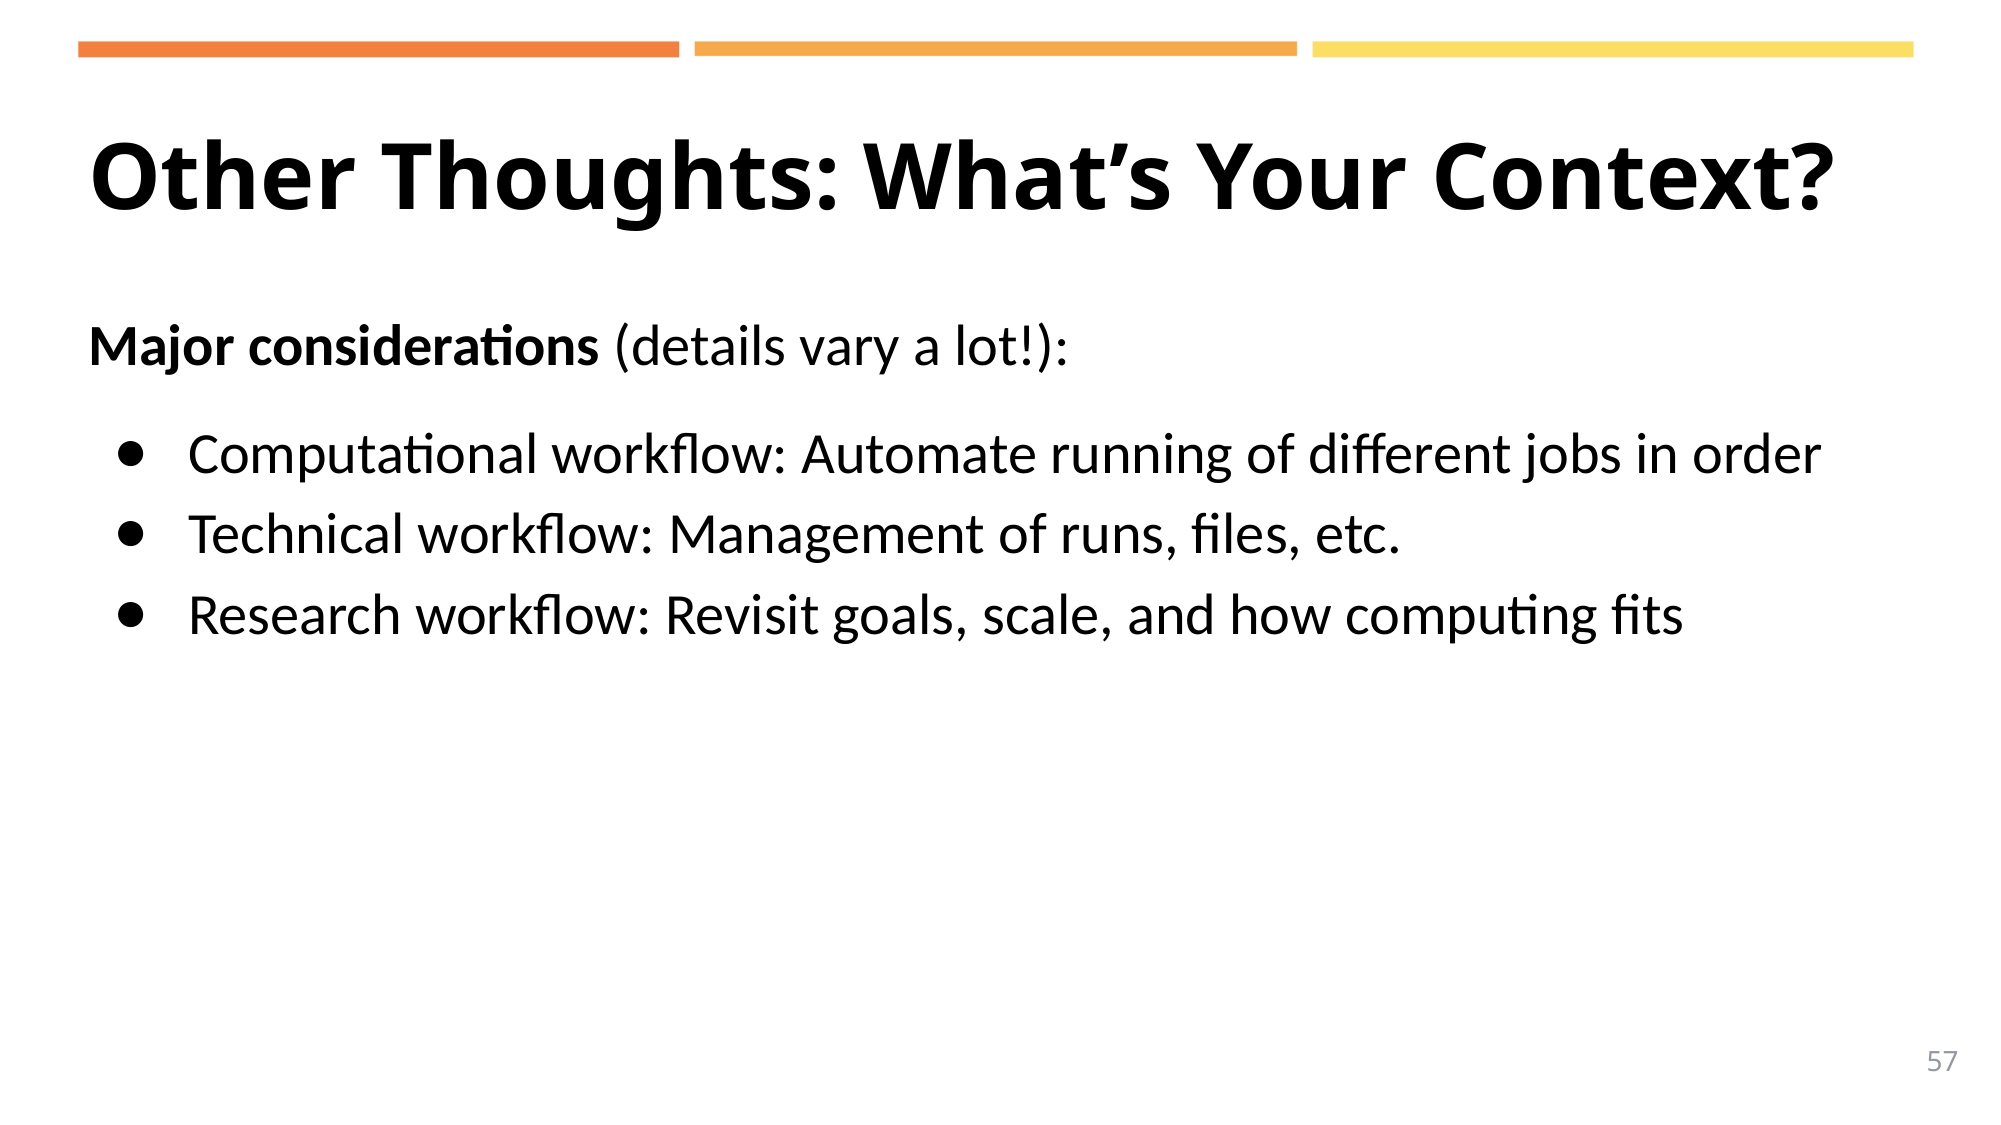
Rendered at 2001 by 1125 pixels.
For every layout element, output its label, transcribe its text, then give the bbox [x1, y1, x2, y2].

title Other Thoughts: What’s Your Context? [68, 97, 1932, 252]
picture [68, 27, 1932, 80]
list Major considerations (details vary a lot!): Computational workflow: Automate running of different jobs in order Technical workflow: Management of runs, files, etc. Research workflow: Revisit goals, scale, and how computing fits [68, 276, 1932, 1000]
slide_number 57 [1853, 1019, 1974, 1106]
